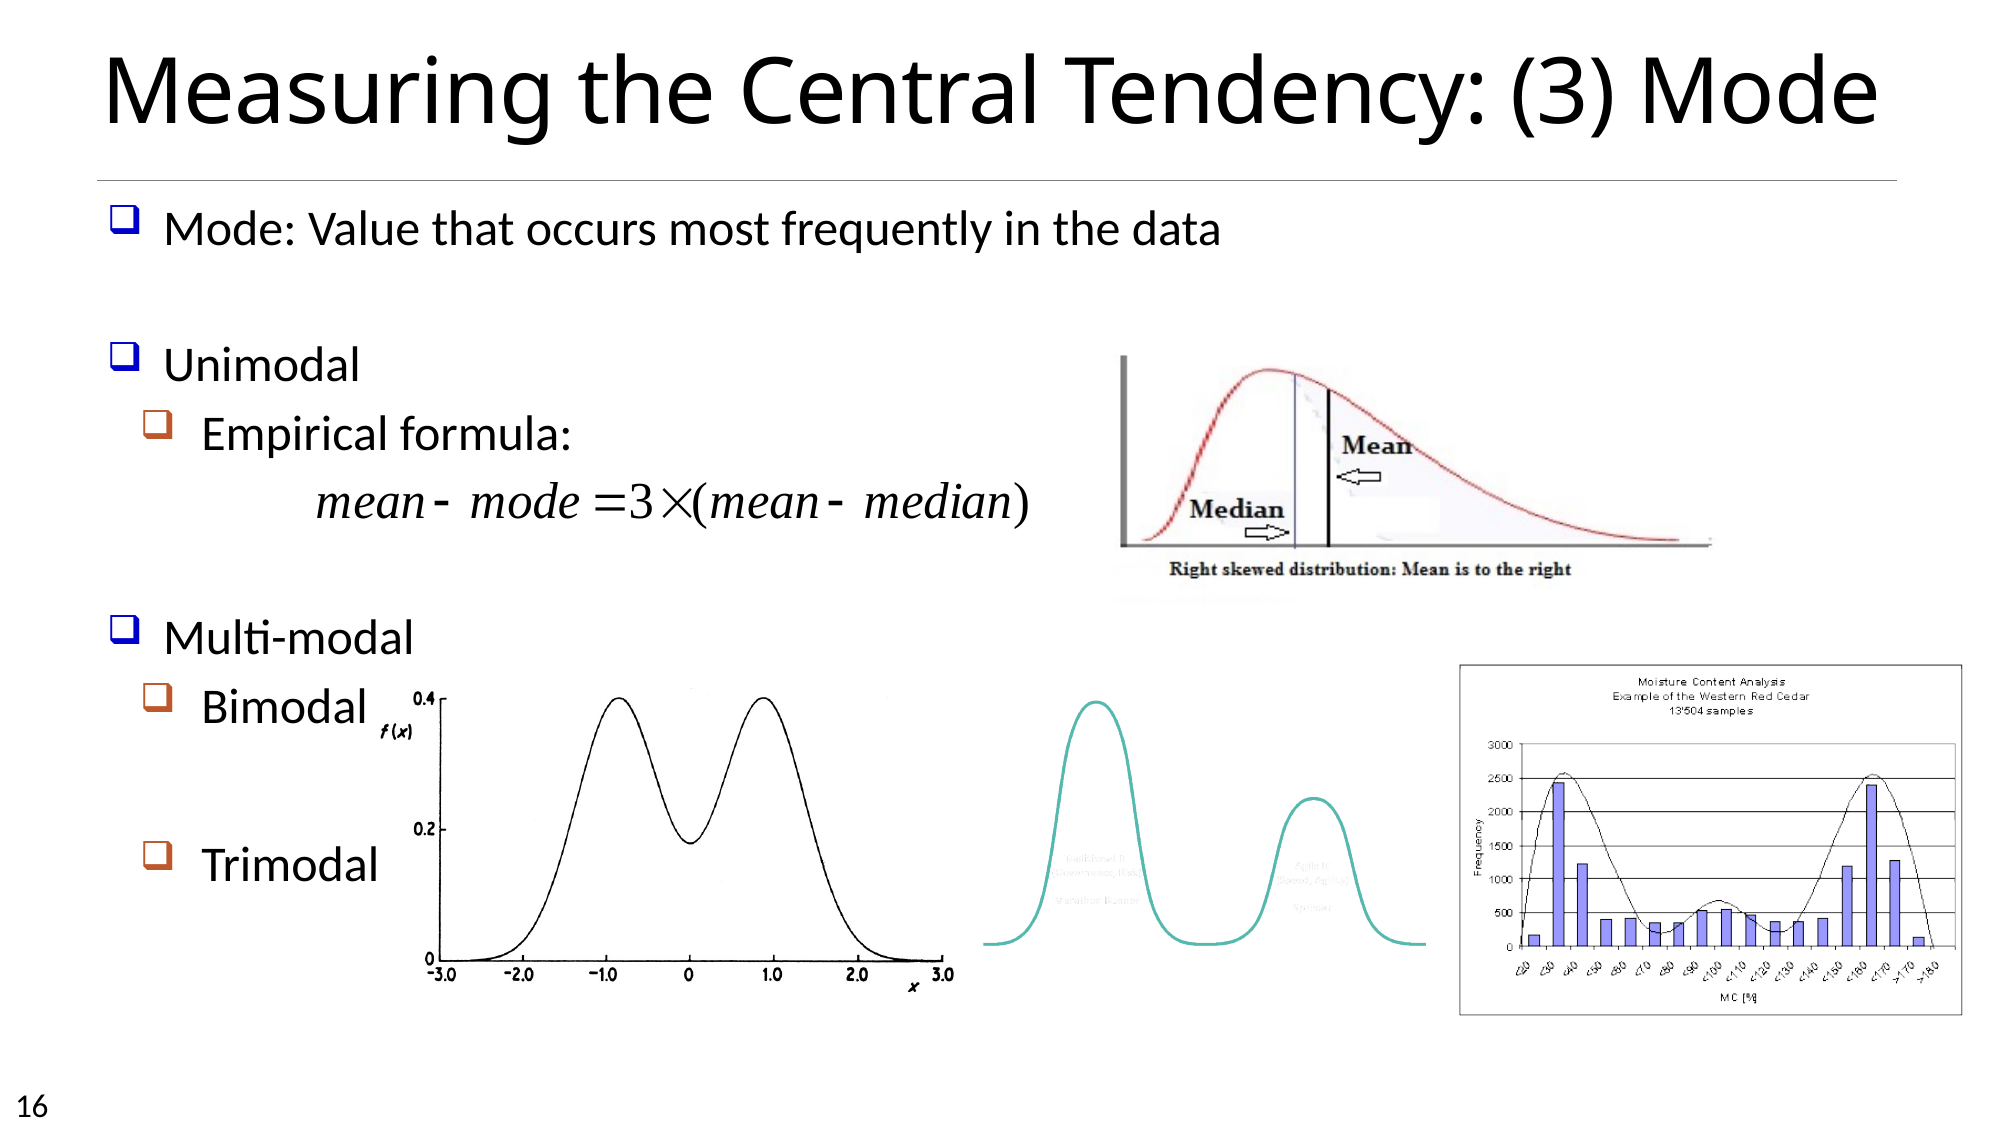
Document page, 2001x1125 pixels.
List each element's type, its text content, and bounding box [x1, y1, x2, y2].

picture [1087, 340, 1822, 642]
picture [982, 698, 1426, 948]
list Mode: Value that occurs most frequently in the data Unimodal Empirical formula: Multi-modal Bimodal Trimodal [92, 187, 1250, 903]
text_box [307, 470, 1039, 541]
title Measuring the Central Tendency: (3) Mode [33, 50, 1950, 150]
picture [1454, 660, 1969, 1021]
picture [376, 686, 956, 994]
